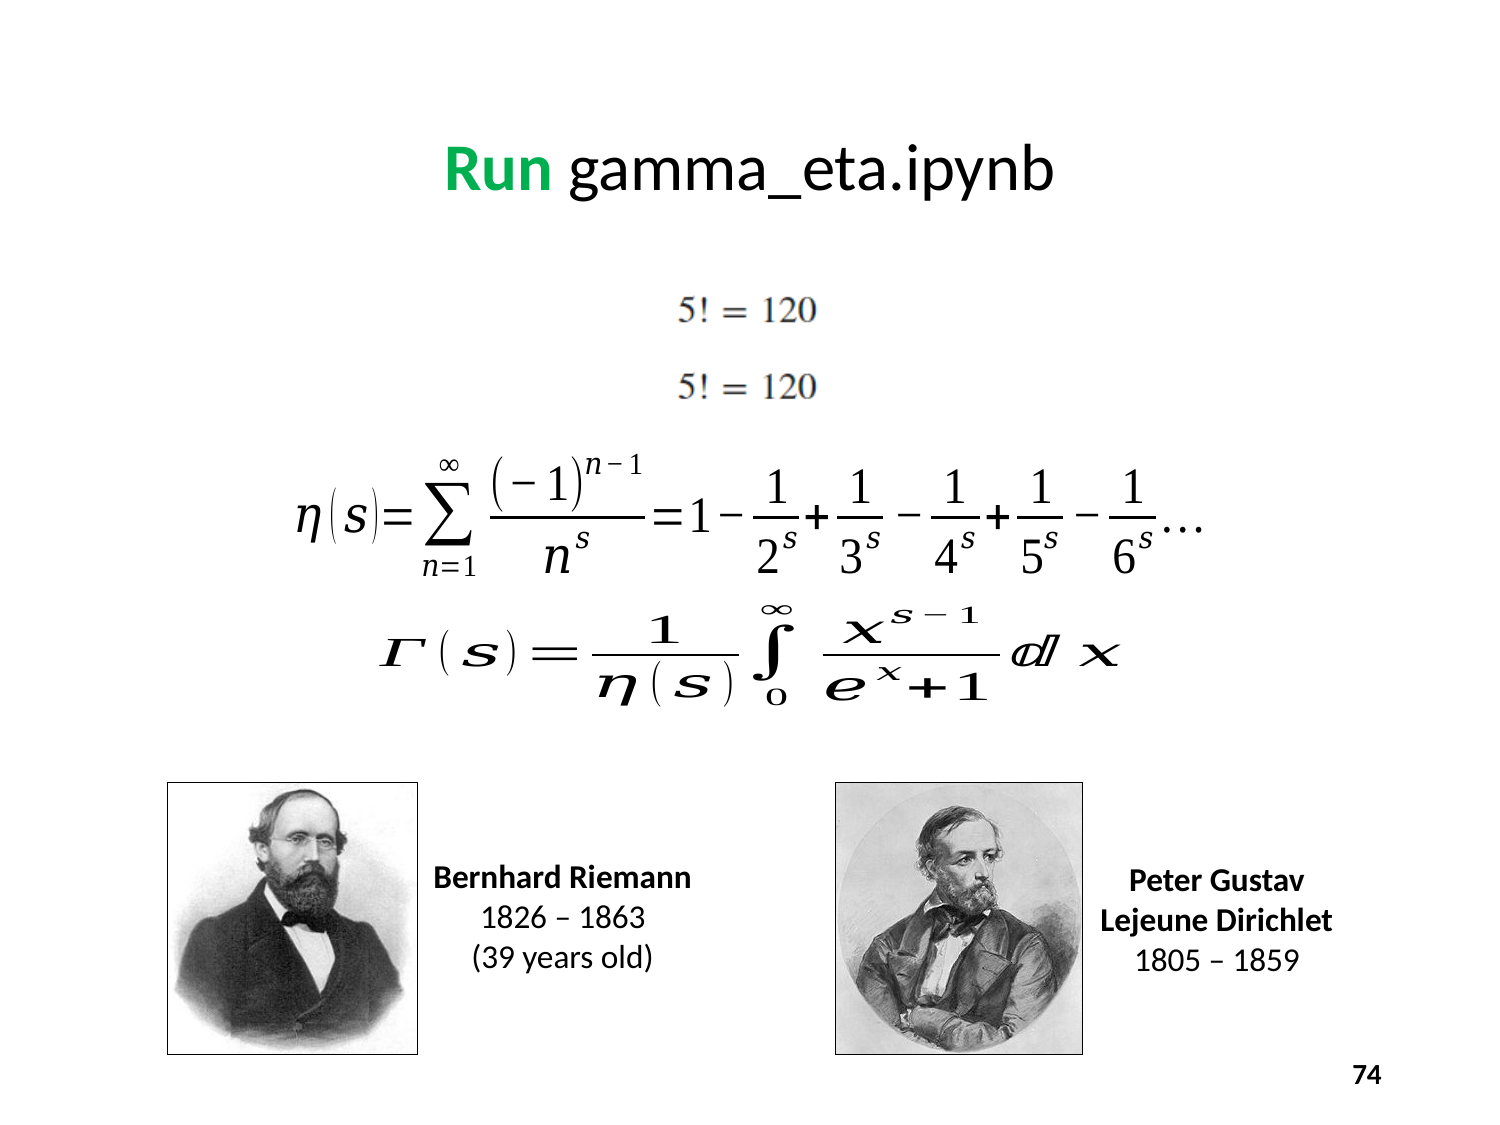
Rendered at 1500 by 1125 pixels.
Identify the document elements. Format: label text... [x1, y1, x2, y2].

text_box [167, 782, 708, 1055]
picture [659, 277, 841, 421]
title Run gamma_eta.ipynb [103, 59, 1397, 278]
slide_number 74 [1059, 1042, 1397, 1103]
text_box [835, 782, 1352, 1055]
